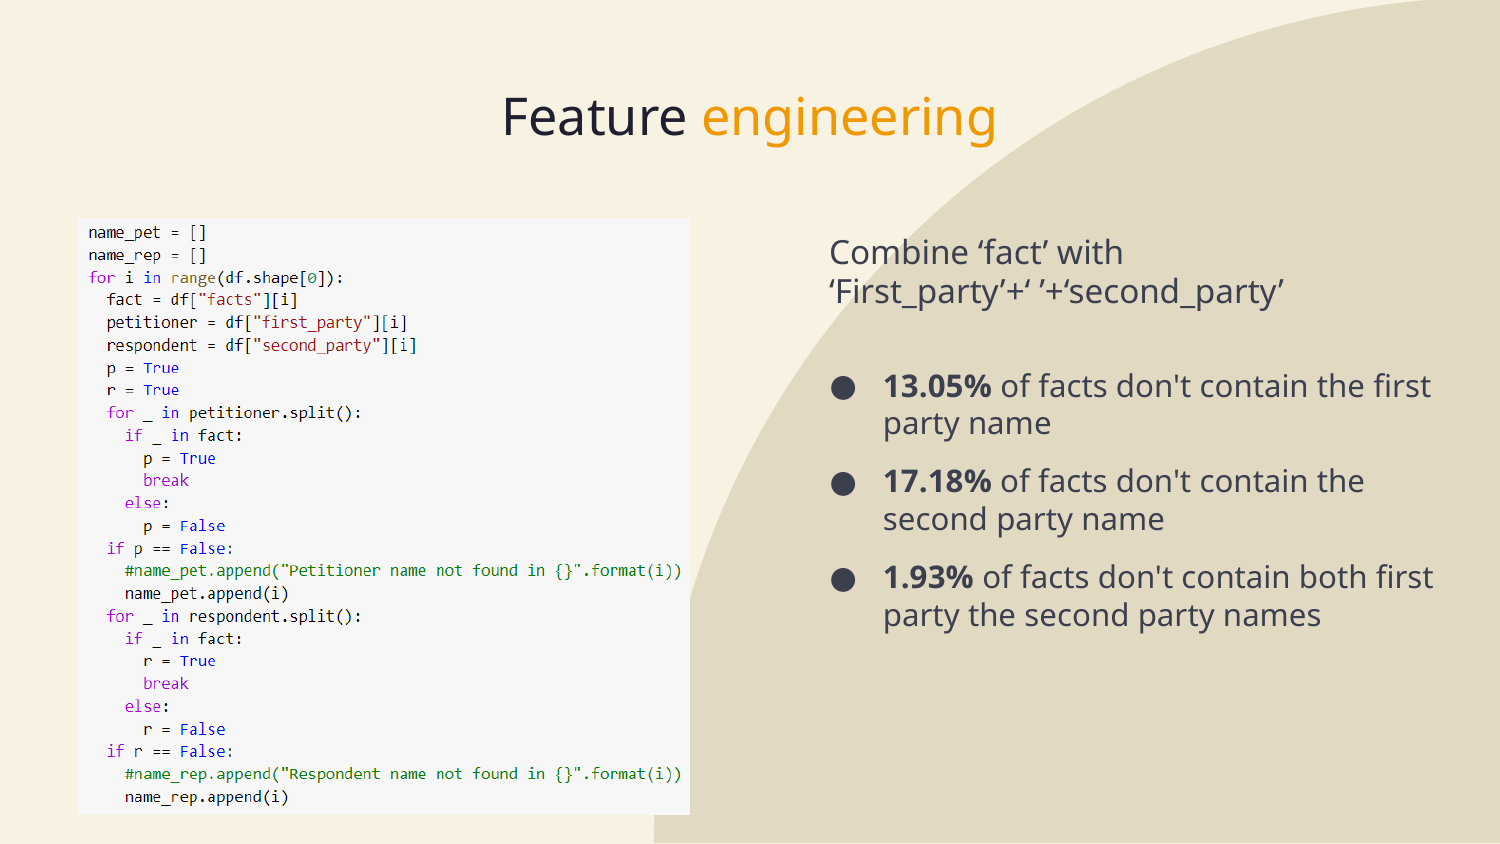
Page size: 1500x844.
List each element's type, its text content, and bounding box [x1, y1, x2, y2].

title Combine ‘fact’ with ‘First_party’+‘ ’+‘second_party’ [814, 229, 1379, 326]
title Feature engineering [194, 68, 1306, 176]
picture [78, 219, 690, 816]
subtitle 13.05% of facts don't contain the first party name 17.18% of facts don't contain the second party name 1.93% of facts don't contain both first party the second party names [792, 350, 1467, 628]
